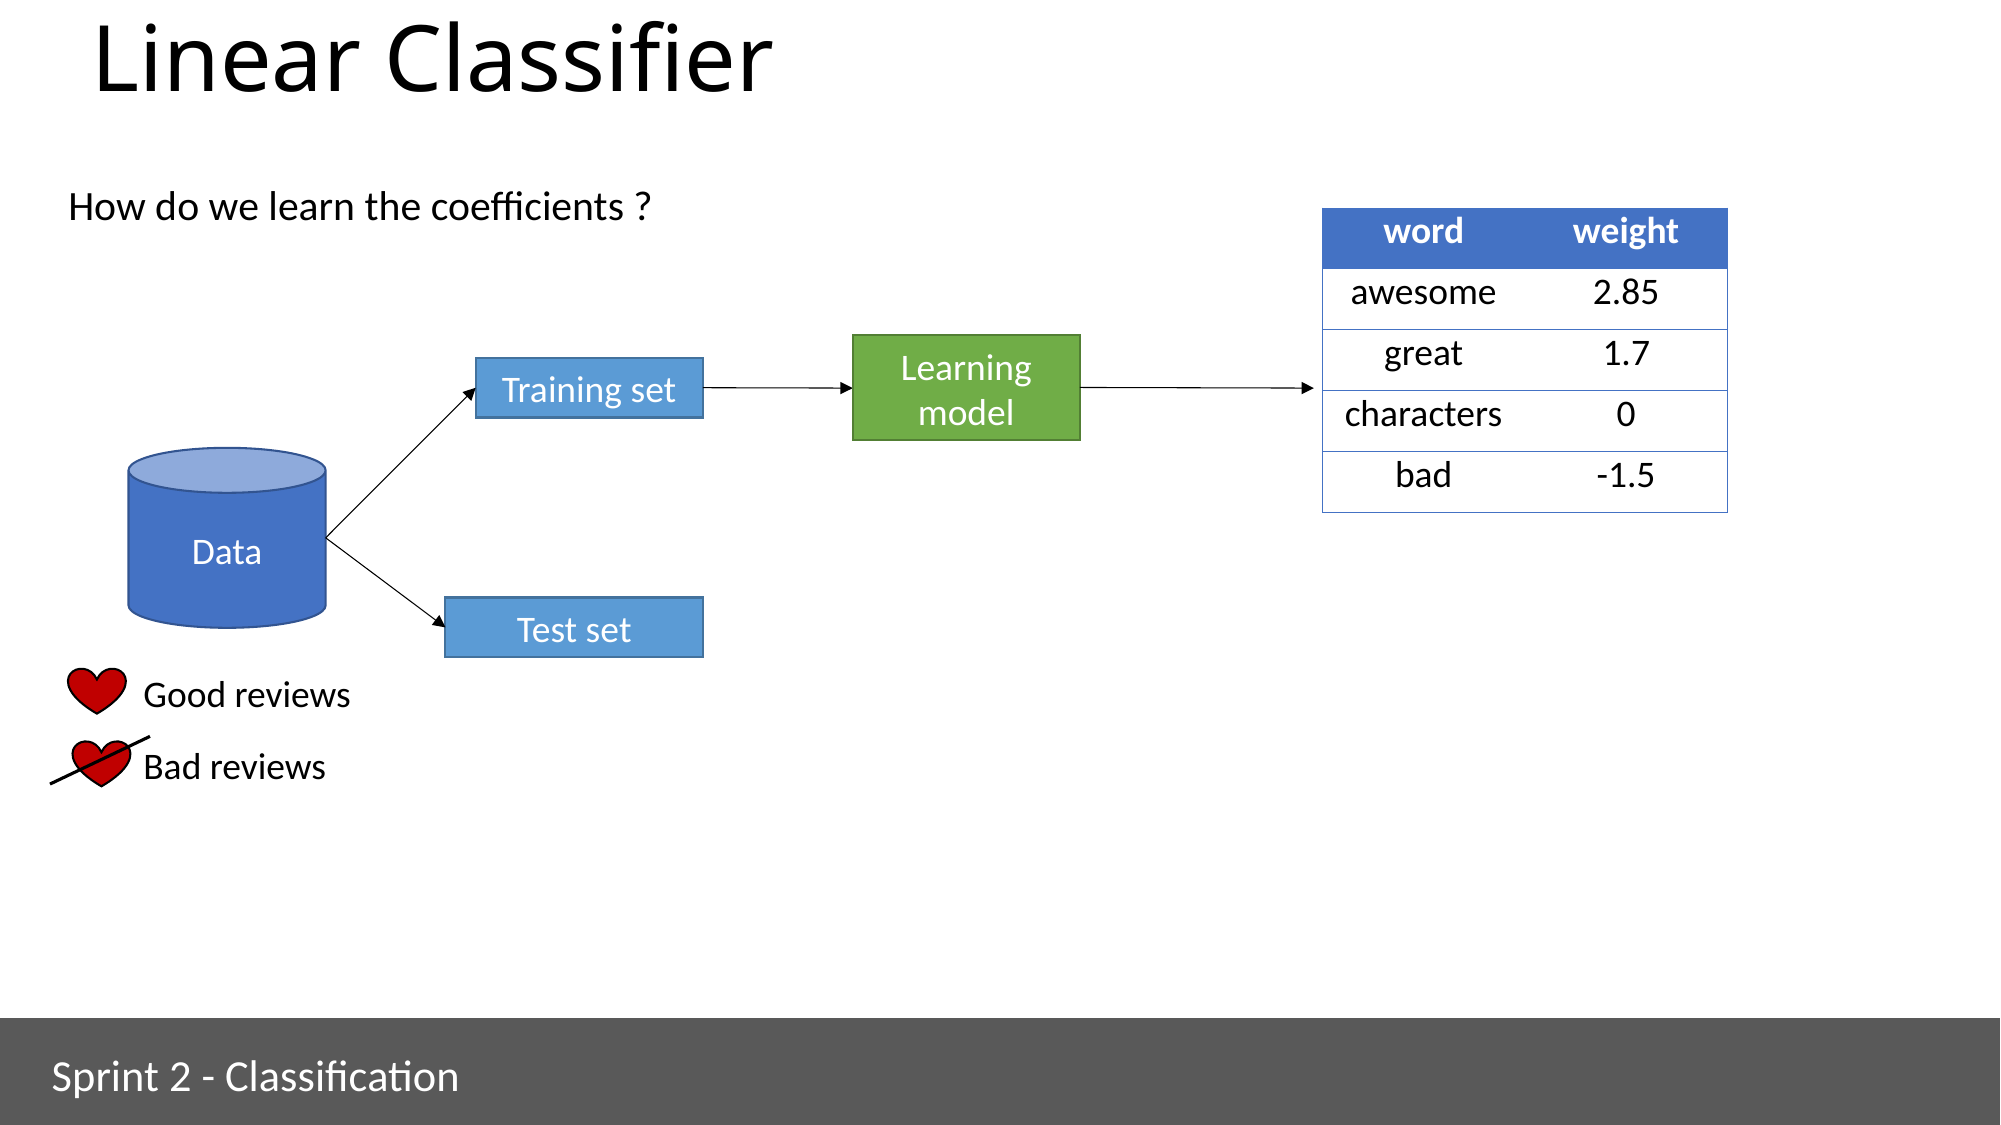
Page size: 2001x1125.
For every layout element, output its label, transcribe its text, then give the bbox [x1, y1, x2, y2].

table_cell 1.7 [1525, 330, 1727, 390]
table_cell 0 [1525, 391, 1727, 451]
table_header weight [1525, 209, 1727, 268]
table_cell 1 [130, 449, 324, 491]
text_box [95, 784, 108, 788]
table_cell characters [1323, 391, 1525, 451]
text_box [325, 388, 476, 538]
text_box Data [127, 446, 325, 629]
text_box Test set [444, 596, 704, 658]
text_box Linear Classifier [77, 4, 1878, 192]
text_box How do we learn the coefficients ? [53, 171, 1910, 237]
text_box Sprint 2 - Classification [36, 1039, 542, 1108]
text_box Learning model [852, 334, 1081, 441]
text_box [49, 736, 150, 784]
table_cell 2.85 [1525, 269, 1727, 329]
table_cell awesome [1323, 269, 1525, 329]
table_header word [1323, 209, 1525, 268]
text_box Training set [475, 357, 704, 419]
text_box [0, 1018, 2000, 1125]
table_cell -1.5 [1525, 452, 1727, 512]
table_cell bad [1323, 452, 1525, 512]
table_cell great [1323, 330, 1525, 390]
text_box Good reviews Bad reviews [128, 662, 506, 795]
text_box [66, 667, 127, 715]
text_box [325, 537, 446, 628]
